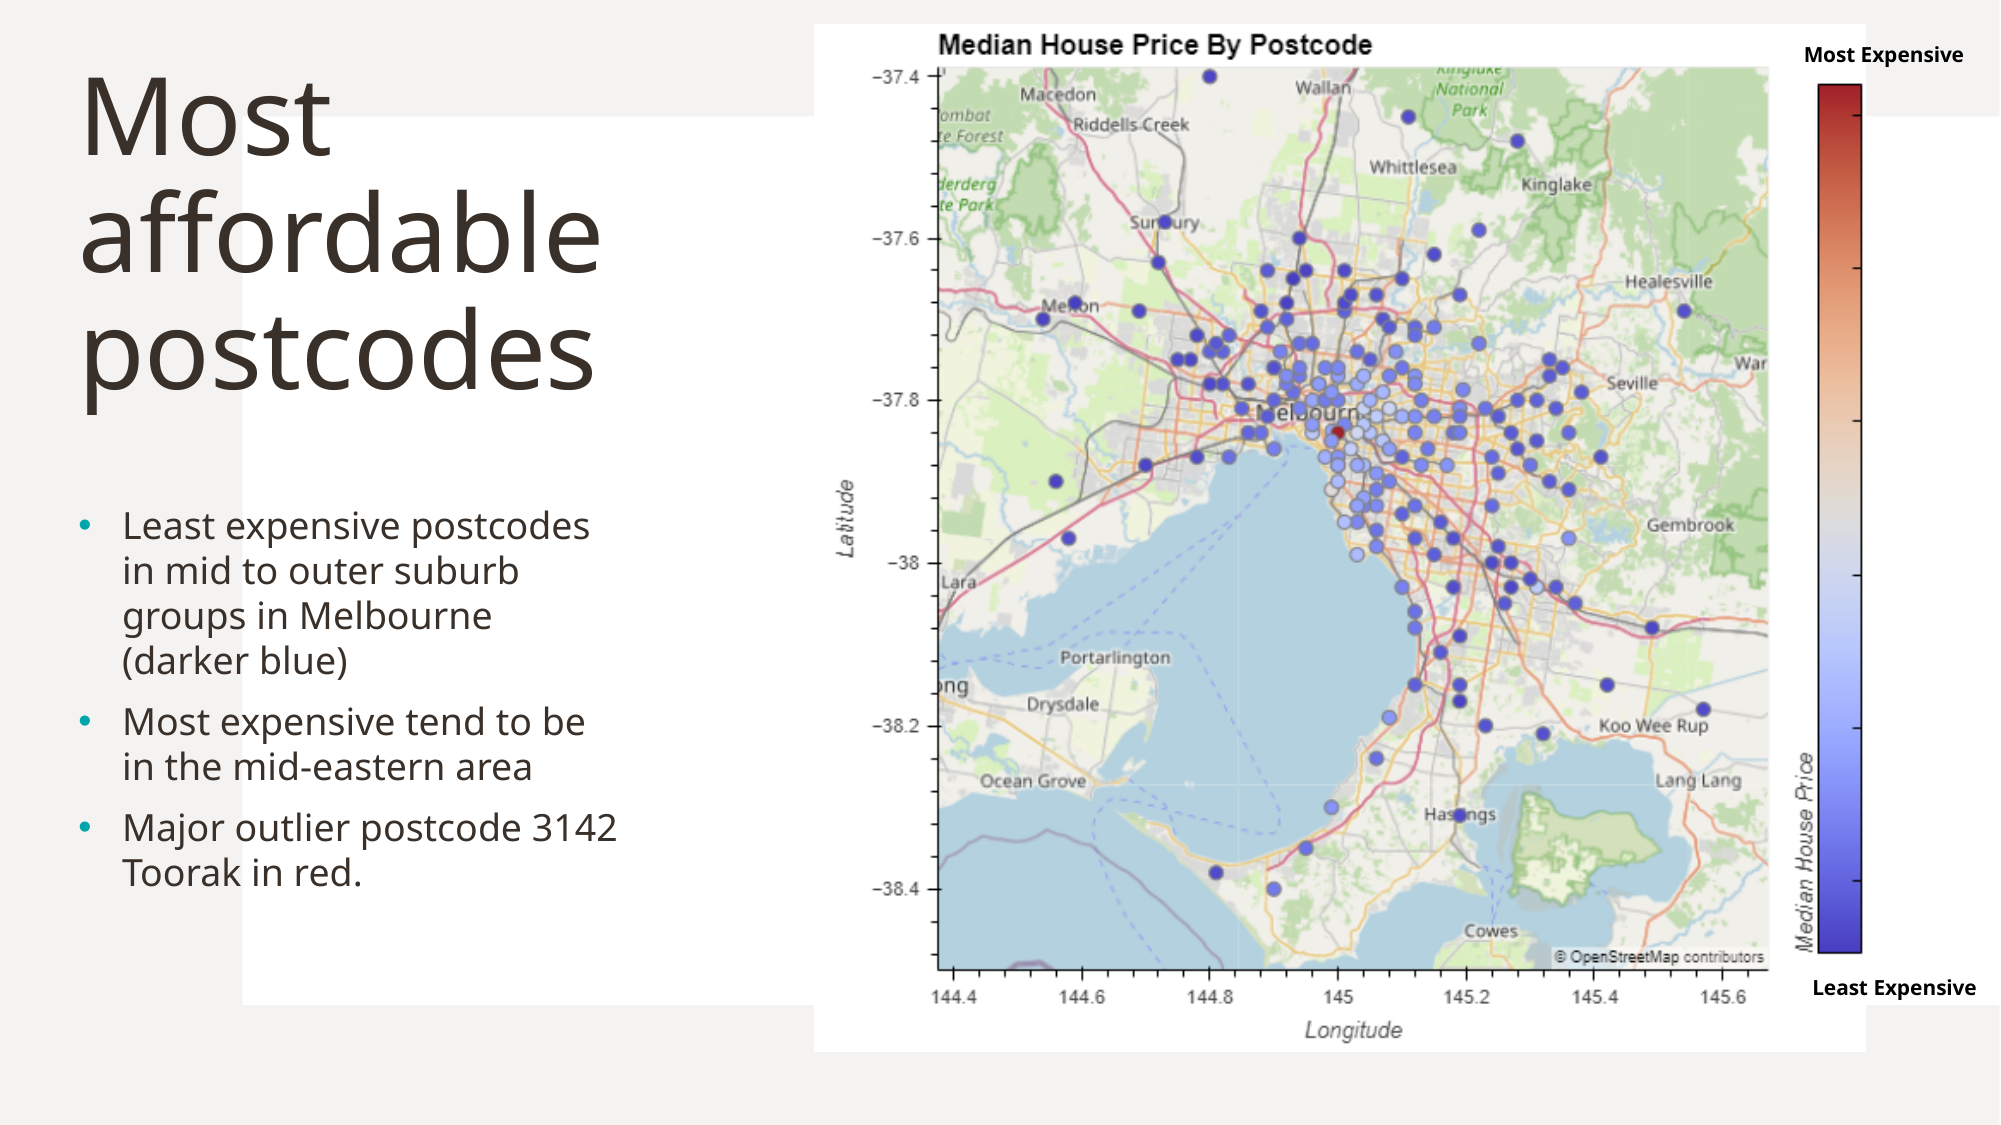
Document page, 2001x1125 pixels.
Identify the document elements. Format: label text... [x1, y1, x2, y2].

picture [814, 24, 1866, 1052]
text_box Least expensive postcodes in mid to outer suburb groups in Melbourne (darker blue) Most expensive tend to be in the mid-eastern area Major outlier postcode 3142 Toorak in red. [63, 494, 642, 967]
text_box Most Expensive [1866, 34, 1979, 75]
text_box Most affordable postcodes [63, 54, 800, 434]
text_box Least Expensive [1866, 966, 1992, 1007]
